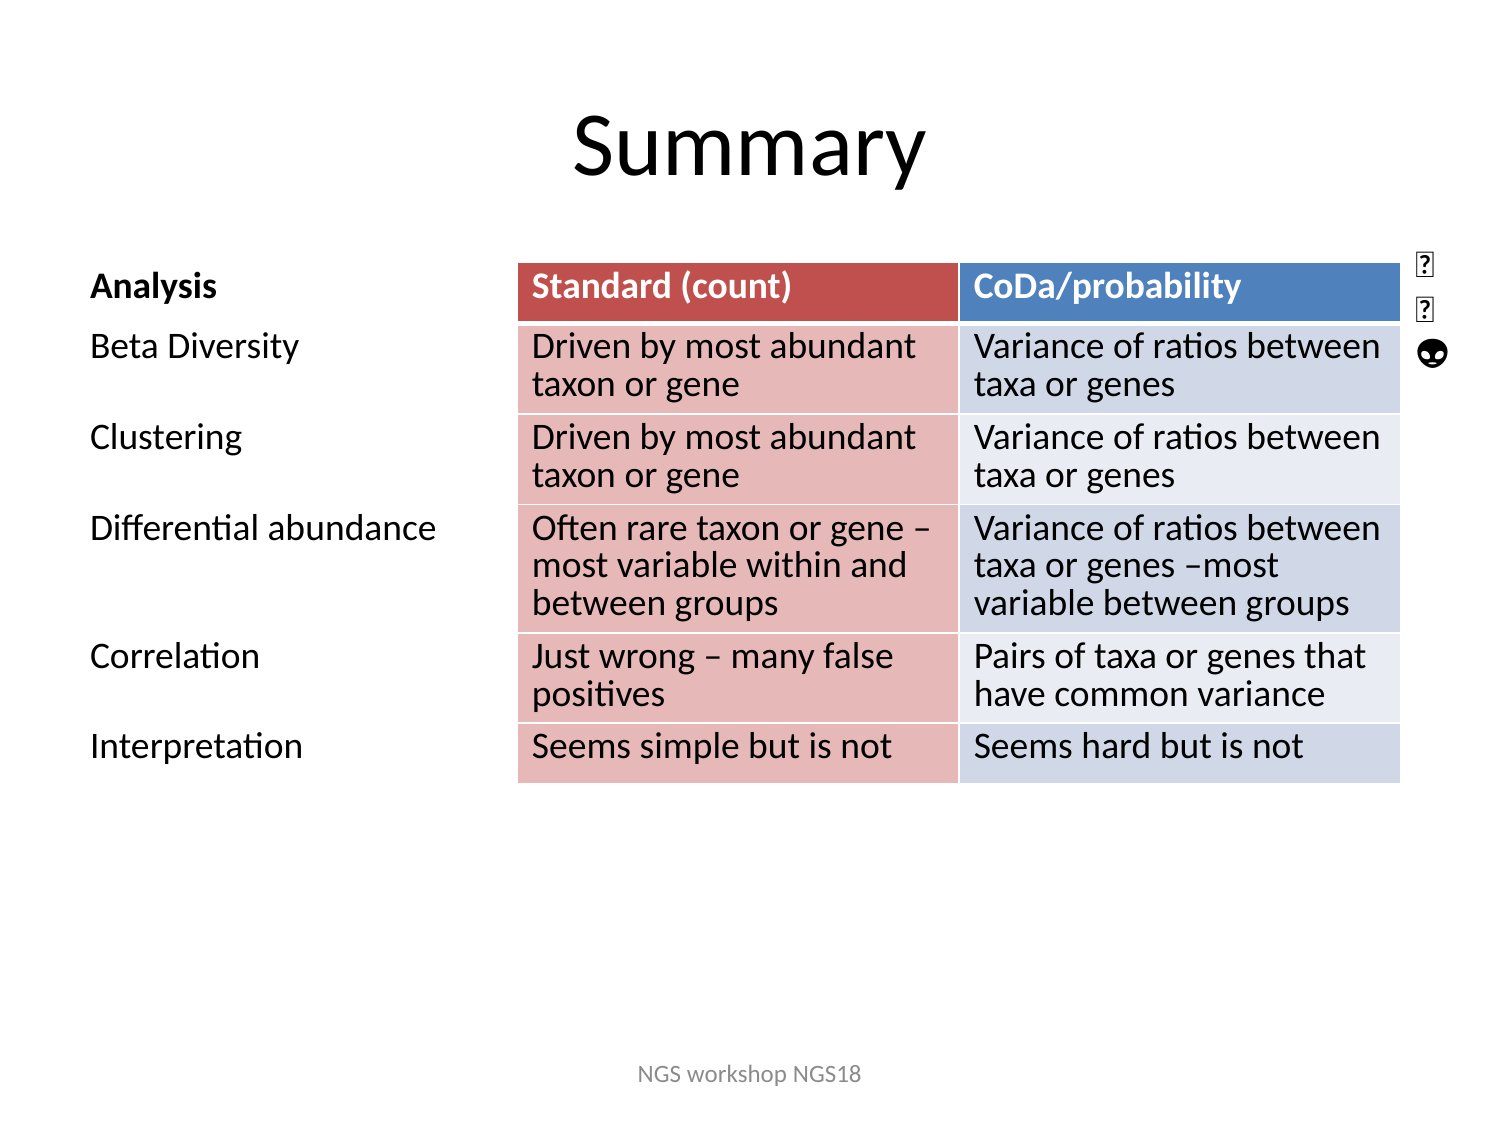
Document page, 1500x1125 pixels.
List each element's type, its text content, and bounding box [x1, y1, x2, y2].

table_cell Seems hard but is not [960, 724, 1400, 783]
title Summary [75, 45, 1425, 233]
table_cell Just wrong – many false positives [518, 634, 958, 722]
table_header Analysis [76, 263, 516, 321]
footer NGS workshop NGS18 [512, 1042, 988, 1103]
table_cell Differential abundance [76, 505, 516, 632]
table_cell Variance of ratios between taxa or genes –most variable between groups [960, 505, 1400, 632]
table_cell Variance of ratios between taxa or genes [960, 415, 1400, 504]
table_cell Often rare taxon or gene – most variable within and between groups [518, 505, 958, 632]
table_cell Pairs of taxa or genes that have common variance [960, 634, 1400, 722]
table_cell Driven by most abundant taxon or gene [518, 326, 958, 413]
table_cell Beta Diversity [76, 326, 516, 413]
table_cell Correlation [76, 634, 516, 722]
table_cell Driven by most abundant taxon or gene [518, 415, 958, 504]
table_cell Interpretation [76, 724, 516, 783]
table_cell Seems simple but is not [518, 724, 958, 783]
table_cell Variance of ratios between taxa or genes [960, 326, 1400, 413]
table_header Standard (count) [518, 263, 958, 321]
table_header CoDa/probability [960, 263, 1400, 321]
text_box 🐯 🐞 👽 [1400, 232, 1482, 383]
table_cell Clustering [76, 415, 516, 504]
